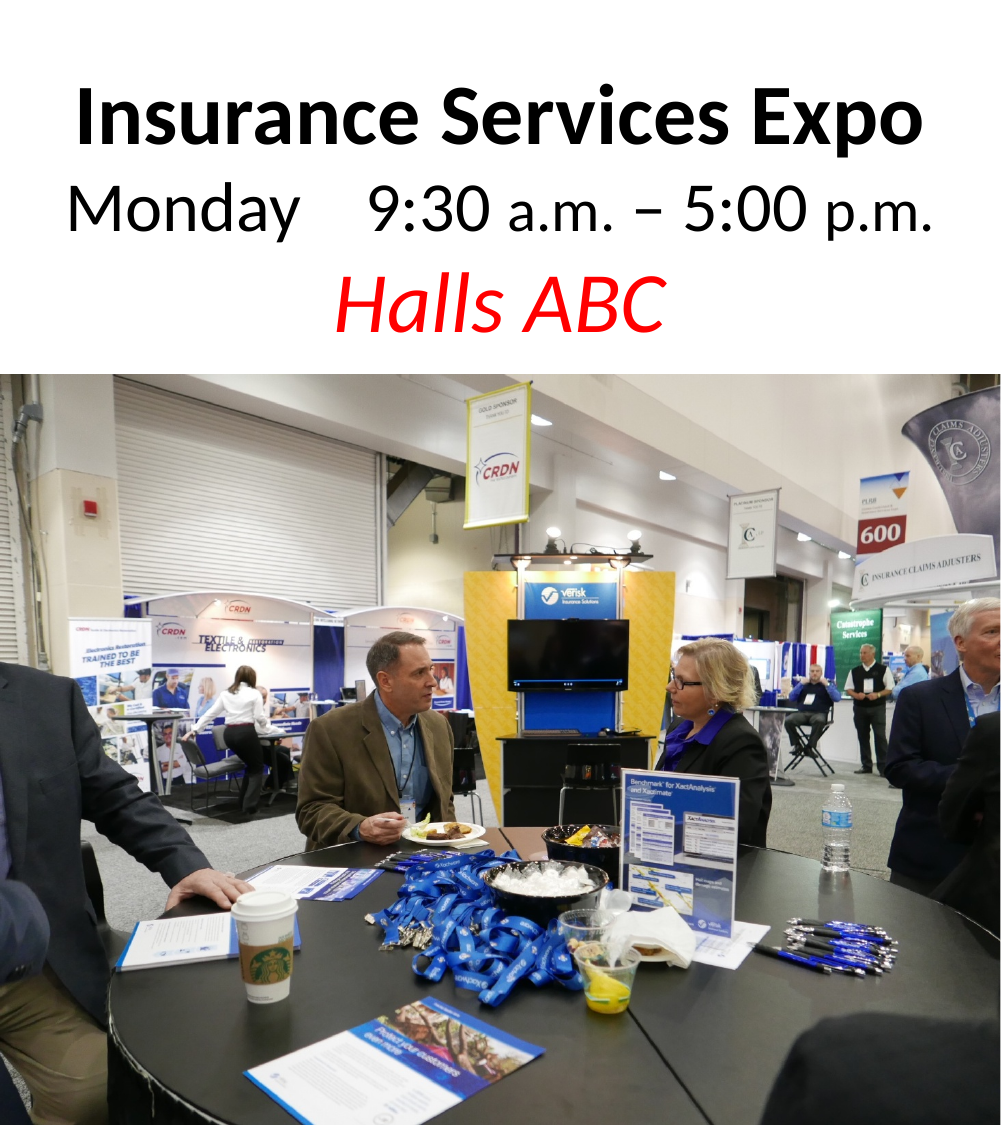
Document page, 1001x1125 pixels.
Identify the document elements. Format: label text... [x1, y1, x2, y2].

title Insurance Services Expo Monday 9:30 a.m. – 5:00 p.m. Halls ABC [50, 45, 951, 363]
picture [0, 374, 1001, 1125]
